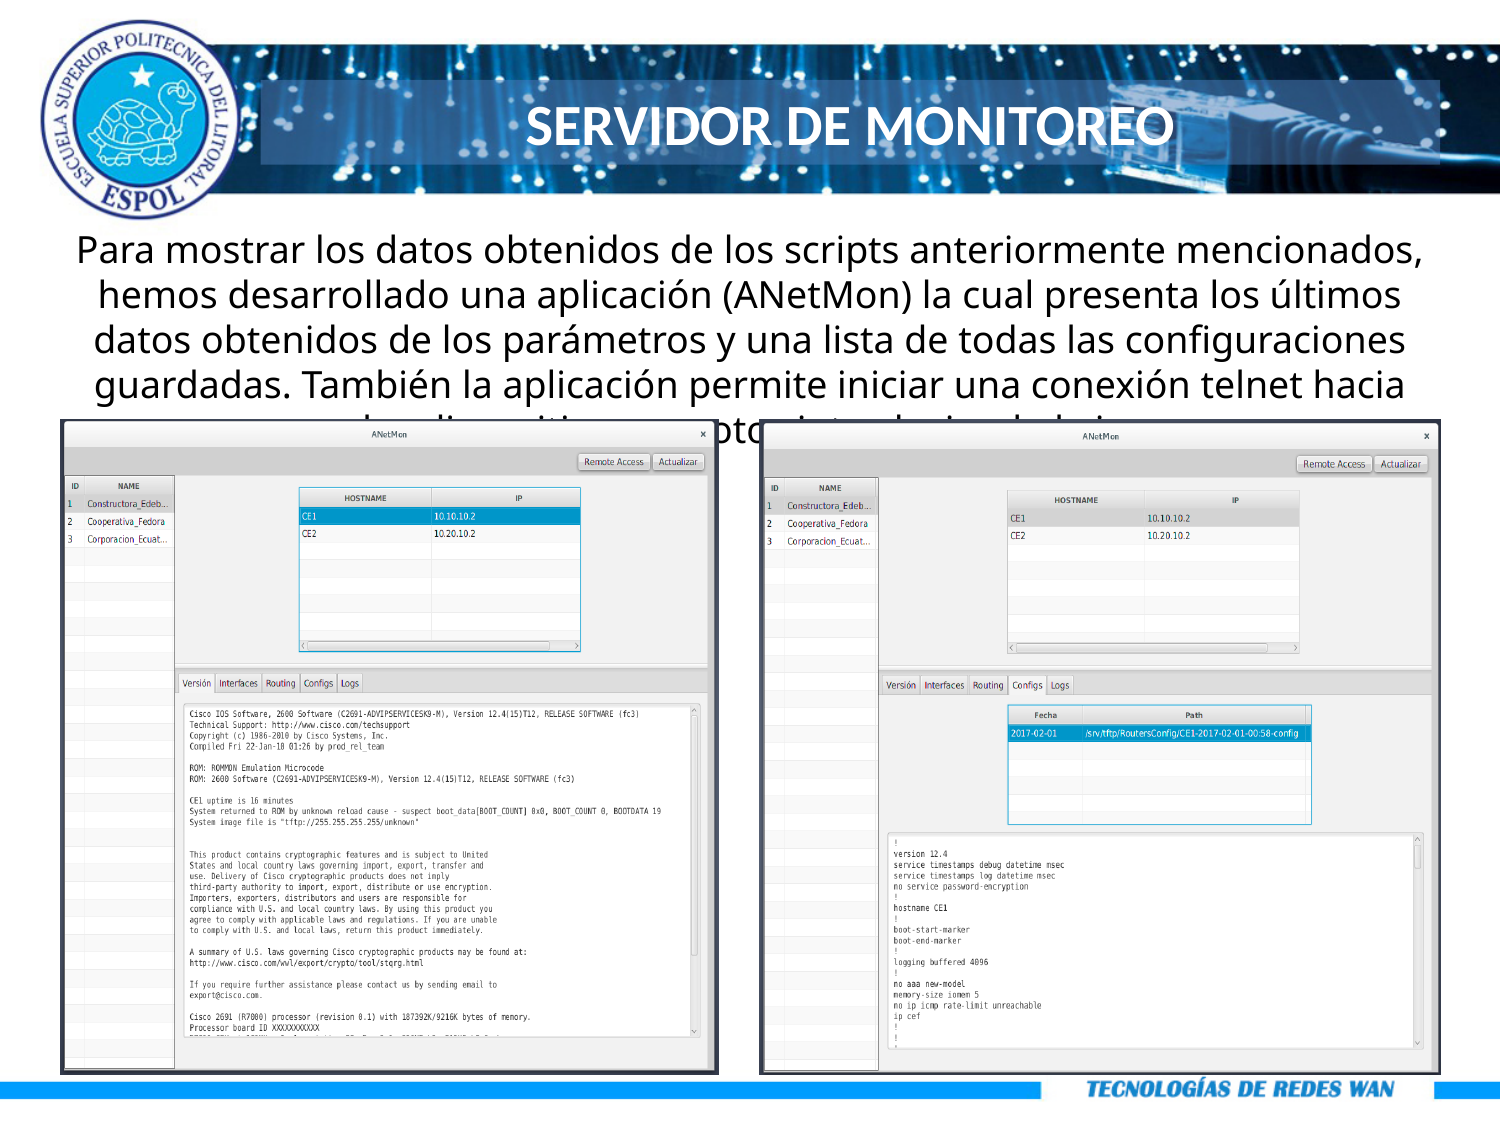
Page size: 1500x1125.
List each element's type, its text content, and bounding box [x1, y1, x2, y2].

list Para mostrar los datos obtenidos de los scripts anteriormente mencionados, hemos desarrollado una aplicación (ANetMon) la cual presenta los últimos datos obtenidos de los parámetros y una lista de todas las configuraciones guardadas. También la aplicación permite iniciar una conexión telnet hacia los dispositivos remotos introduciendo la ip. [60, 218, 1441, 1053]
text_box SERVIDOR DE MONITOREO [260, 79, 1441, 165]
picture [0, 0, 1500, 1125]
